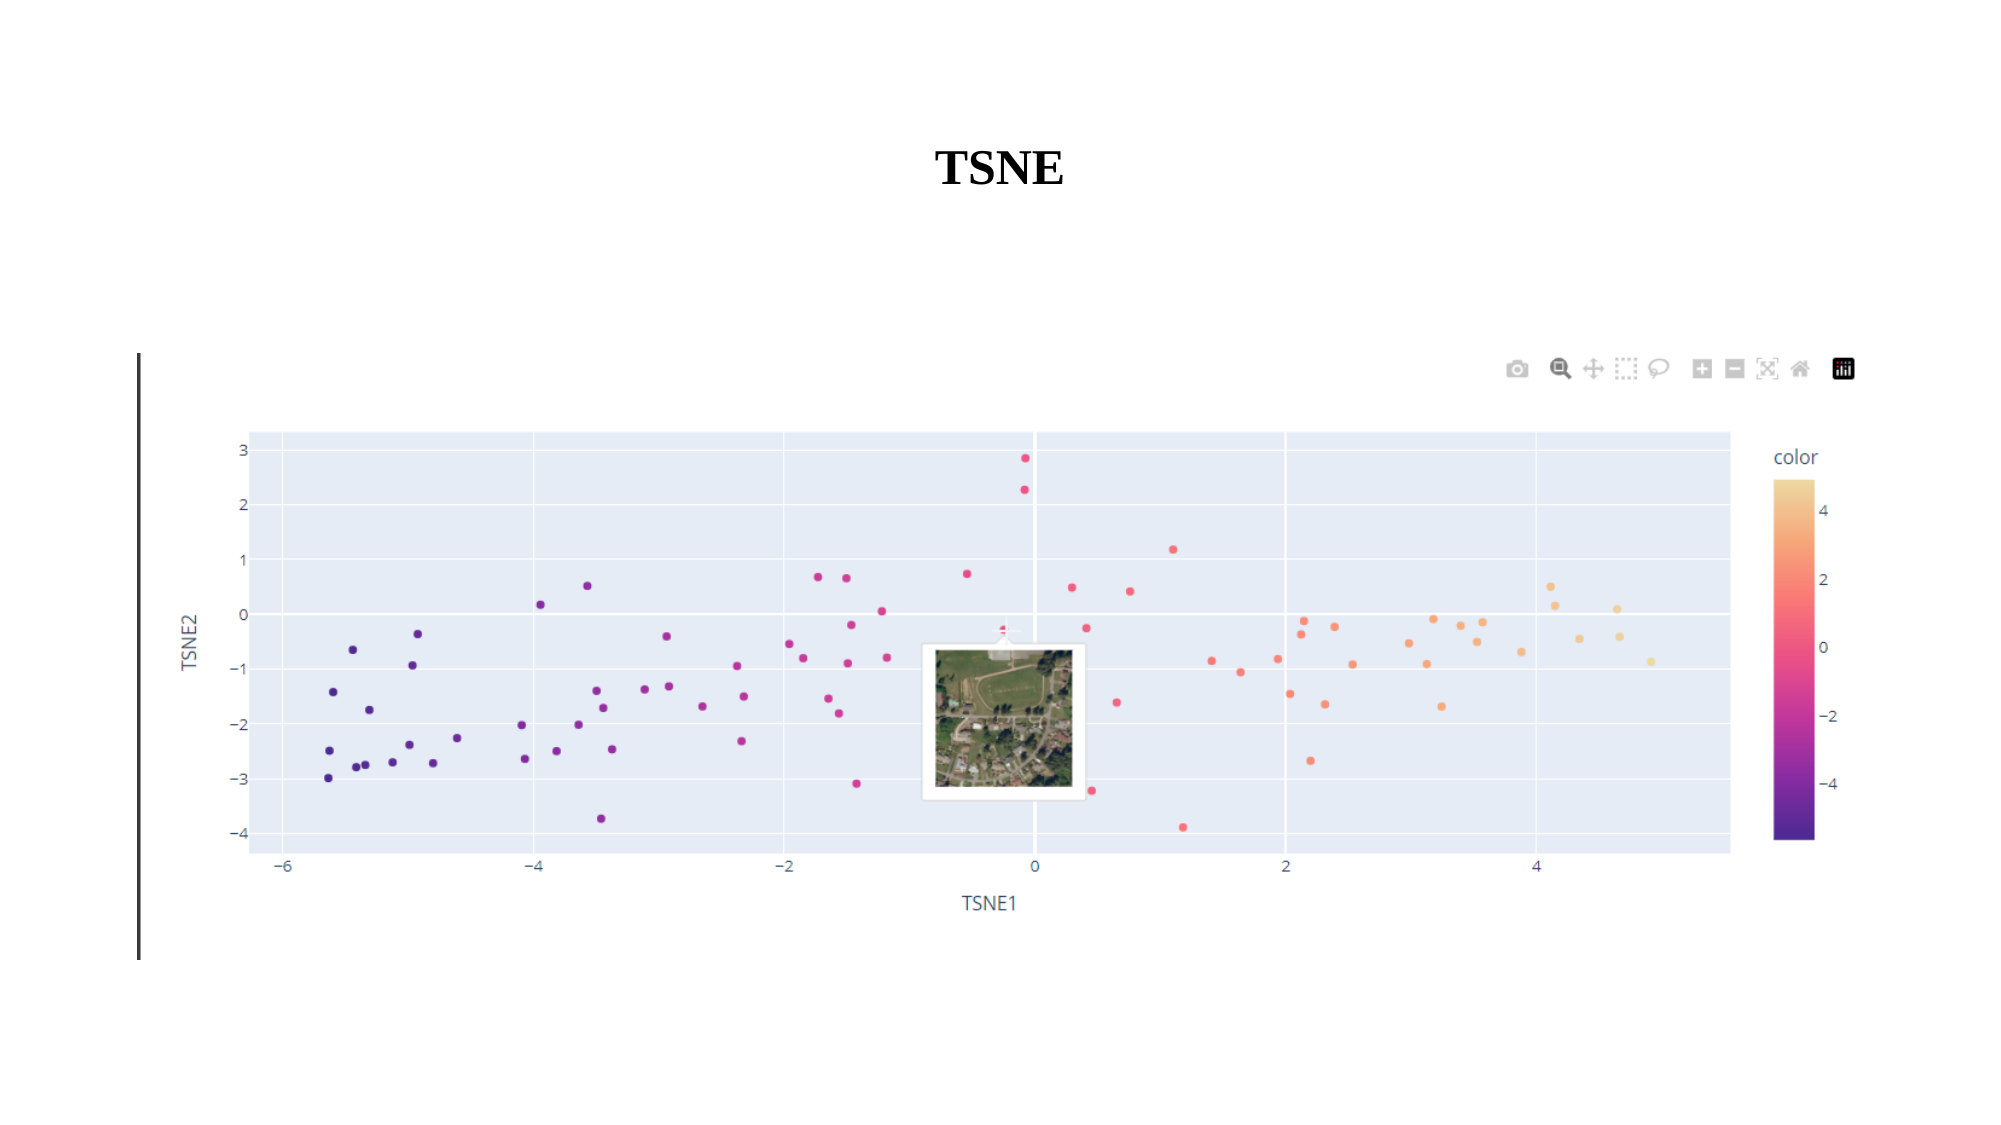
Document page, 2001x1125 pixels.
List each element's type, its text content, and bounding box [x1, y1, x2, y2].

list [137, 353, 1863, 960]
title TSNE [137, 59, 1863, 278]
